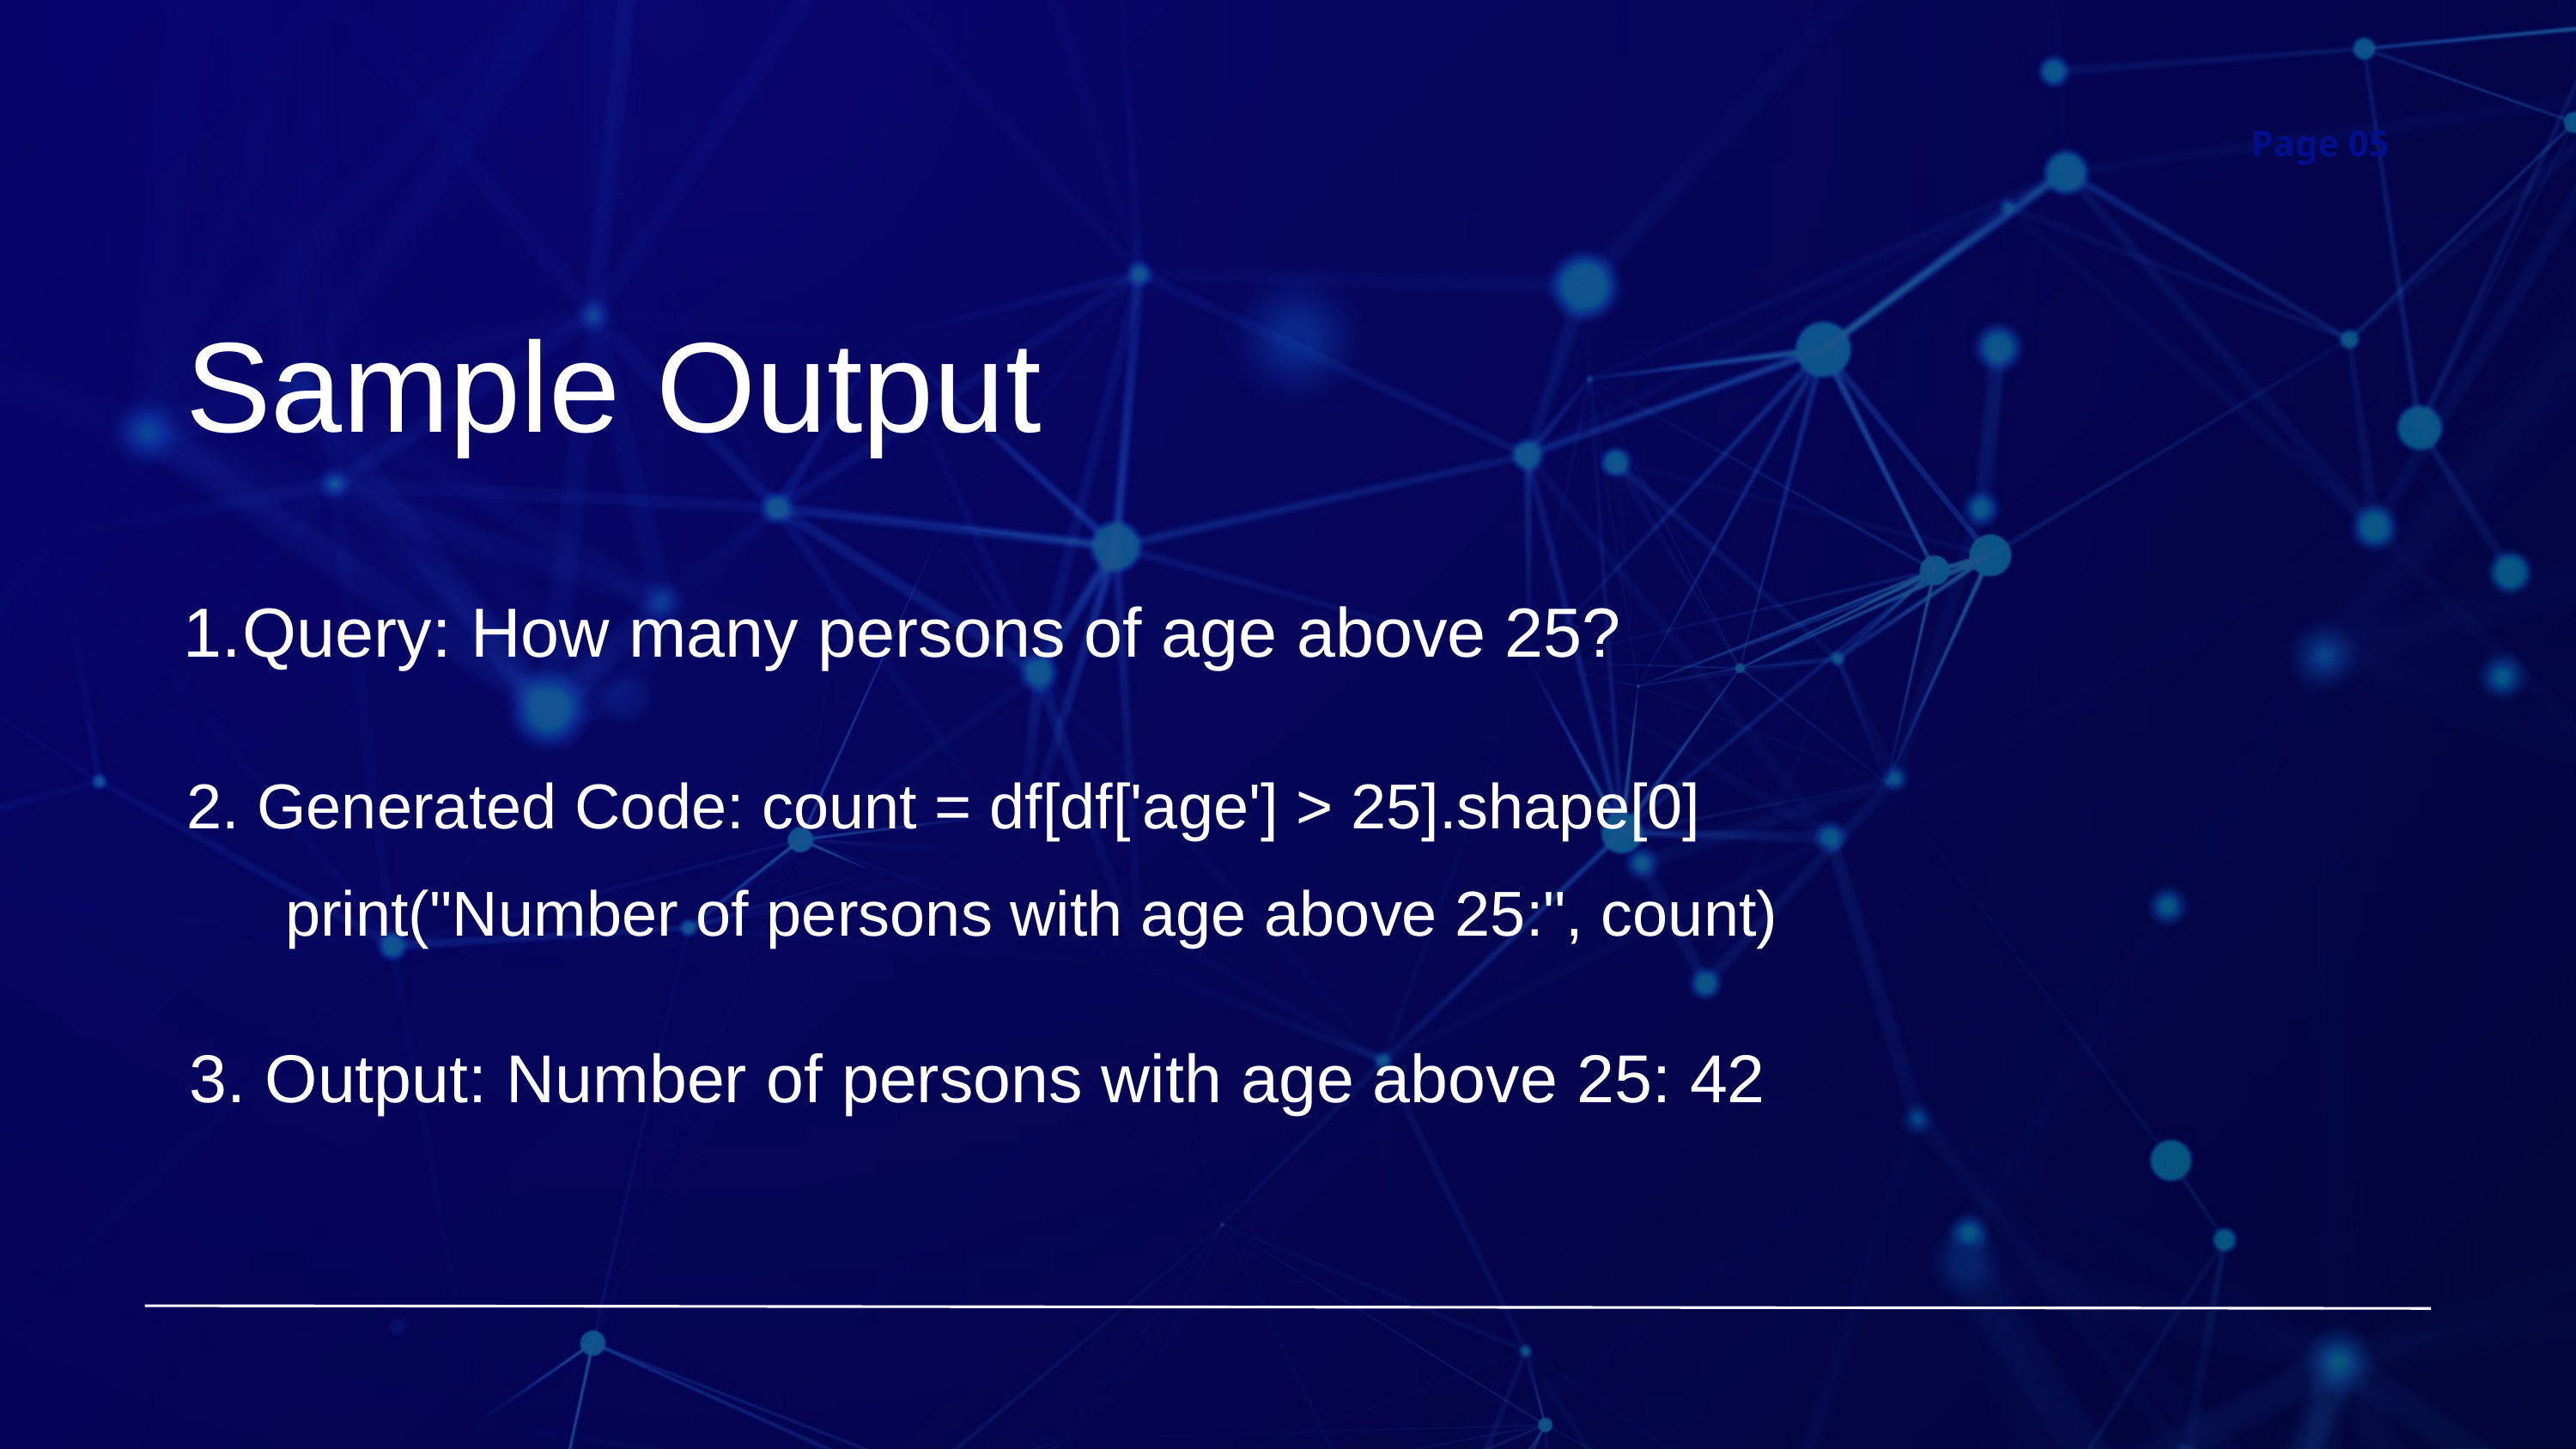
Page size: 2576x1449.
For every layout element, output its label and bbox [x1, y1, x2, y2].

text_box [144, 1305, 2432, 1309]
text_box [0, 0, 2576, 1449]
